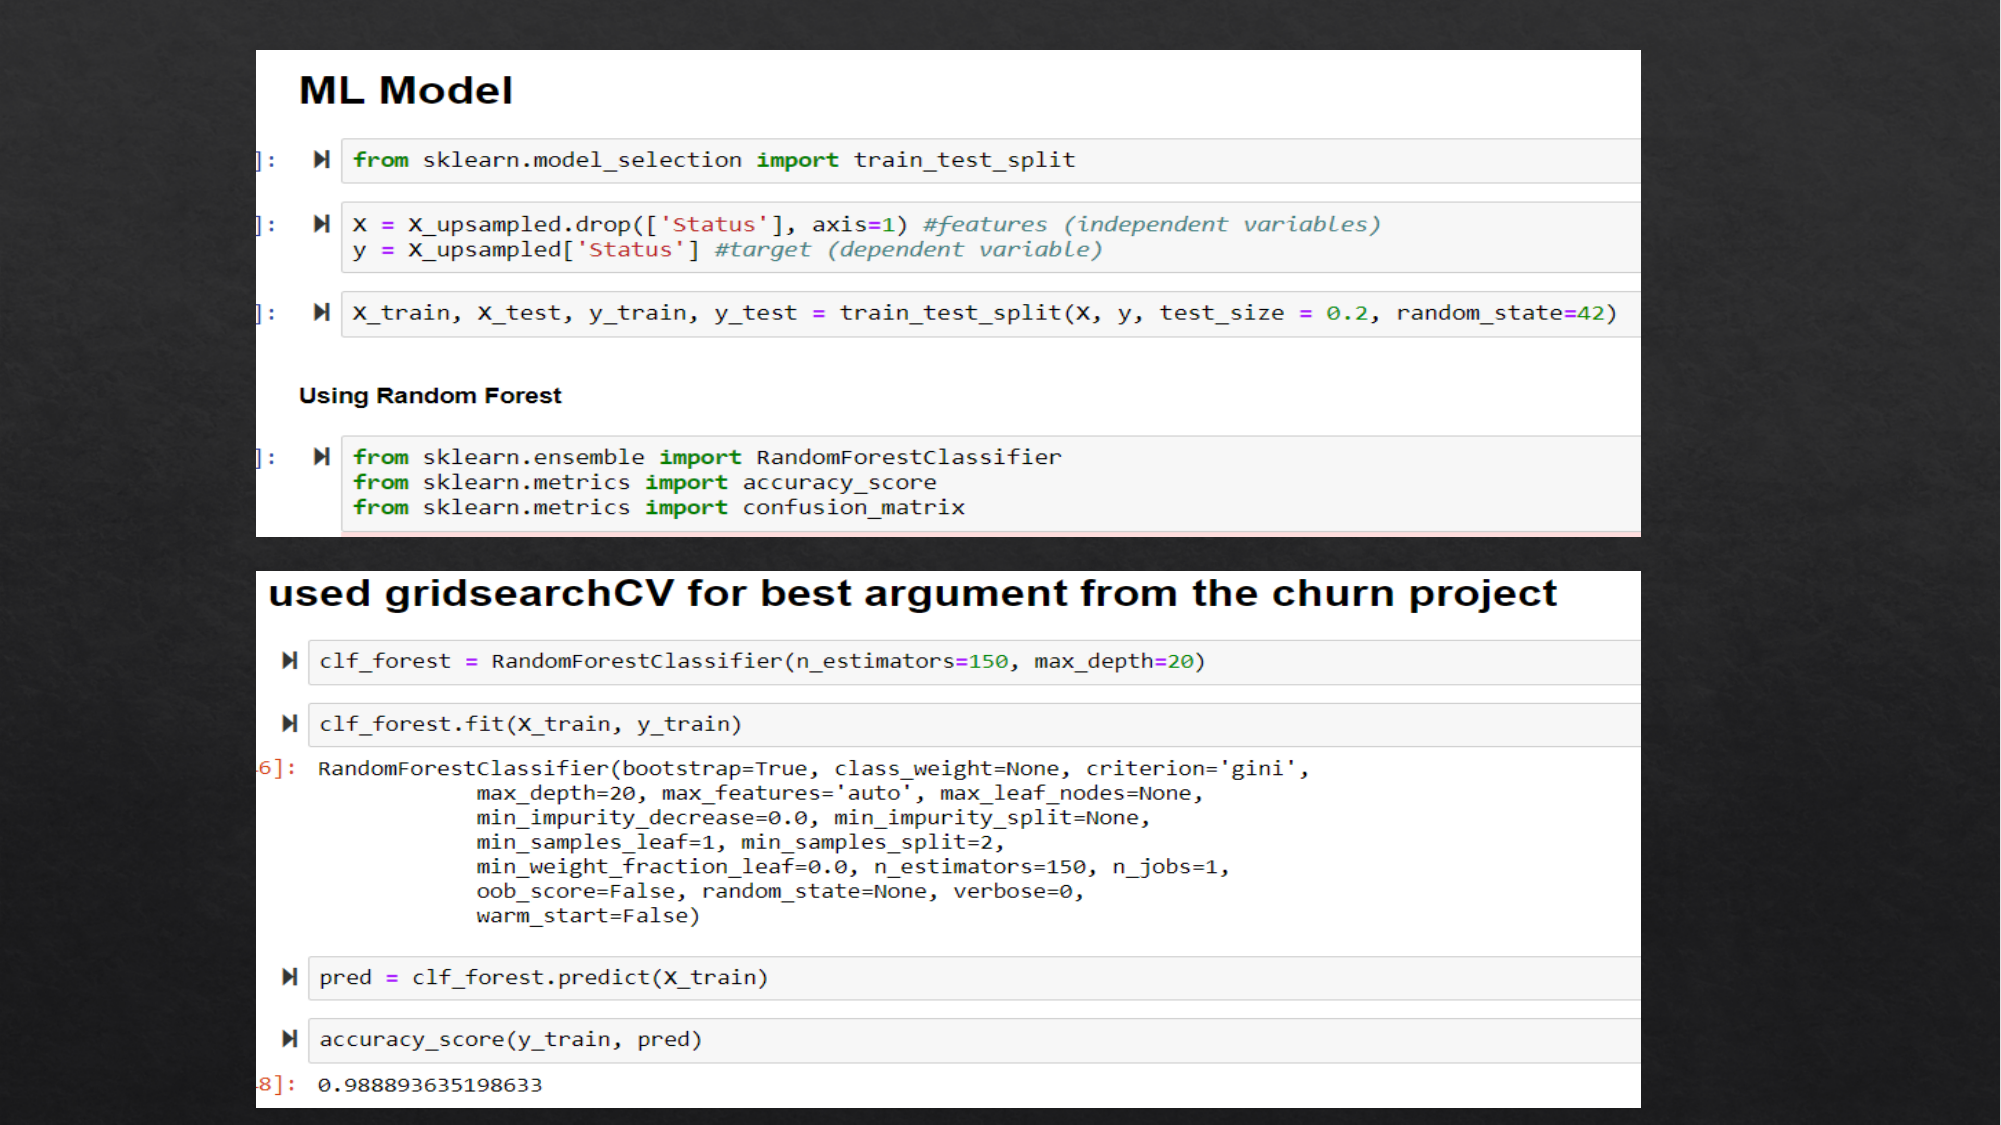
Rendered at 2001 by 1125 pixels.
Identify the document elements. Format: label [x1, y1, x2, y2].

picture [255, 571, 1641, 1109]
picture [255, 50, 1641, 537]
